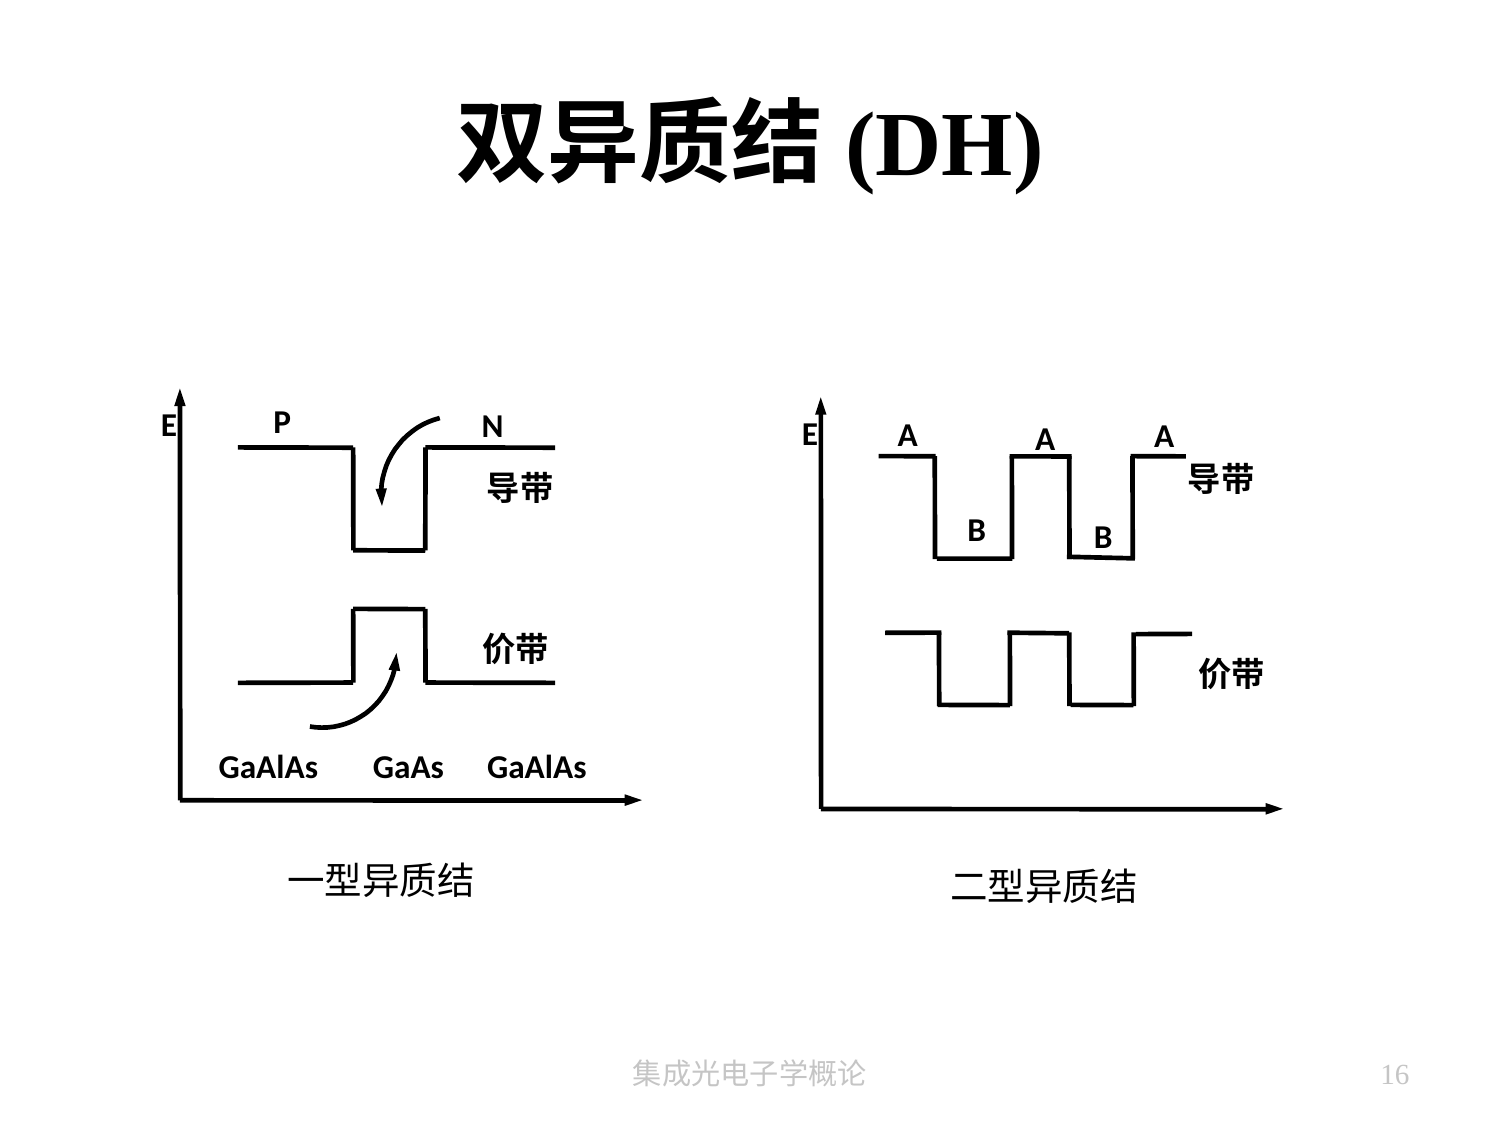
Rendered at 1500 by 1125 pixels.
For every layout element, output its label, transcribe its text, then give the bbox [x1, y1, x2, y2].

footer 集成光电子学概论 [512, 1042, 988, 1103]
slide_number 16 [1074, 1042, 1425, 1103]
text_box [798, 396, 1284, 916]
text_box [157, 388, 643, 911]
title 双异质结(DH) [75, 45, 1425, 233]
